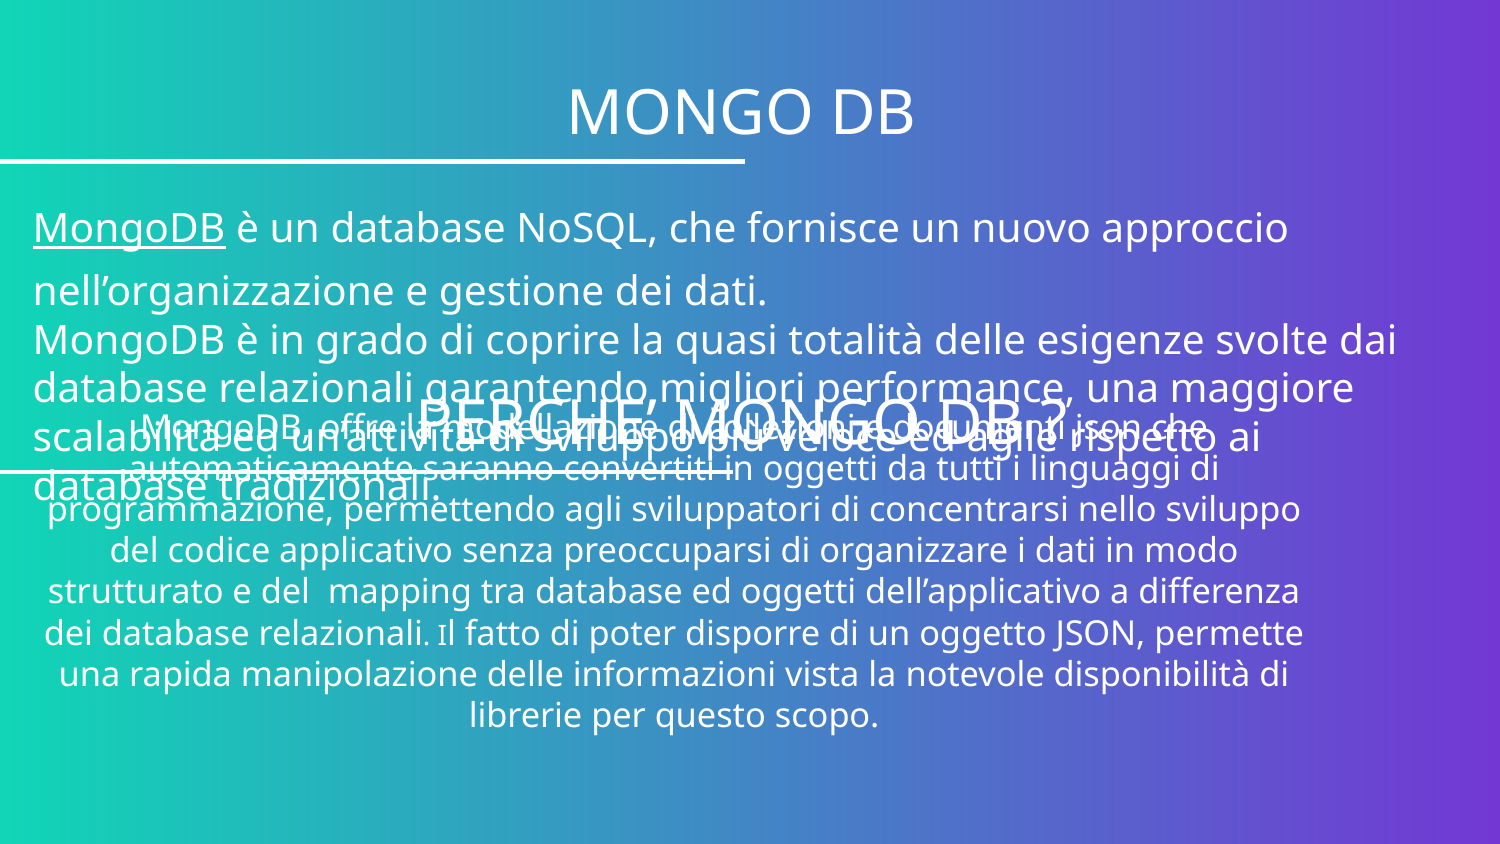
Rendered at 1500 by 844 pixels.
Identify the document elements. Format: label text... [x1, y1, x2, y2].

title PERCHE’ MONGO DB ? [101, 332, 1399, 472]
text_box MongoDB è un database NoSQL, che fornisce un nuovo approccio nell’organizzazione e gestione dei dati. MongoDB è in grado di coprire la quasi totalità delle esigenze svolte dai database relazionali garantendo migliori performance, una maggiore scalabilità ed un’attività di sviluppo più veloce ed agile rispetto ai database tradizionali. [17, 178, 1448, 426]
title MONGO DB [101, 22, 1399, 162]
title MongoDB, offre la modellazione di collezioni e documenti json che automaticamente saranno convertiti in oggetti da tutti i linguaggi di programmazione, permettendo agli sviluppatori di concentrarsi nello sviluppo del codice applicativo senza preoccuparsi di organizzare i dati in modo strutturato e del mapping tra database ed oggetti dell’applicativo a differenza dei database relazionali. Il fatto di poter disporre di un oggetto JSON, permette una rapida manipolazione delle informazioni vista la notevole disponibilità di librerie per questo scopo. [17, 484, 1331, 791]
